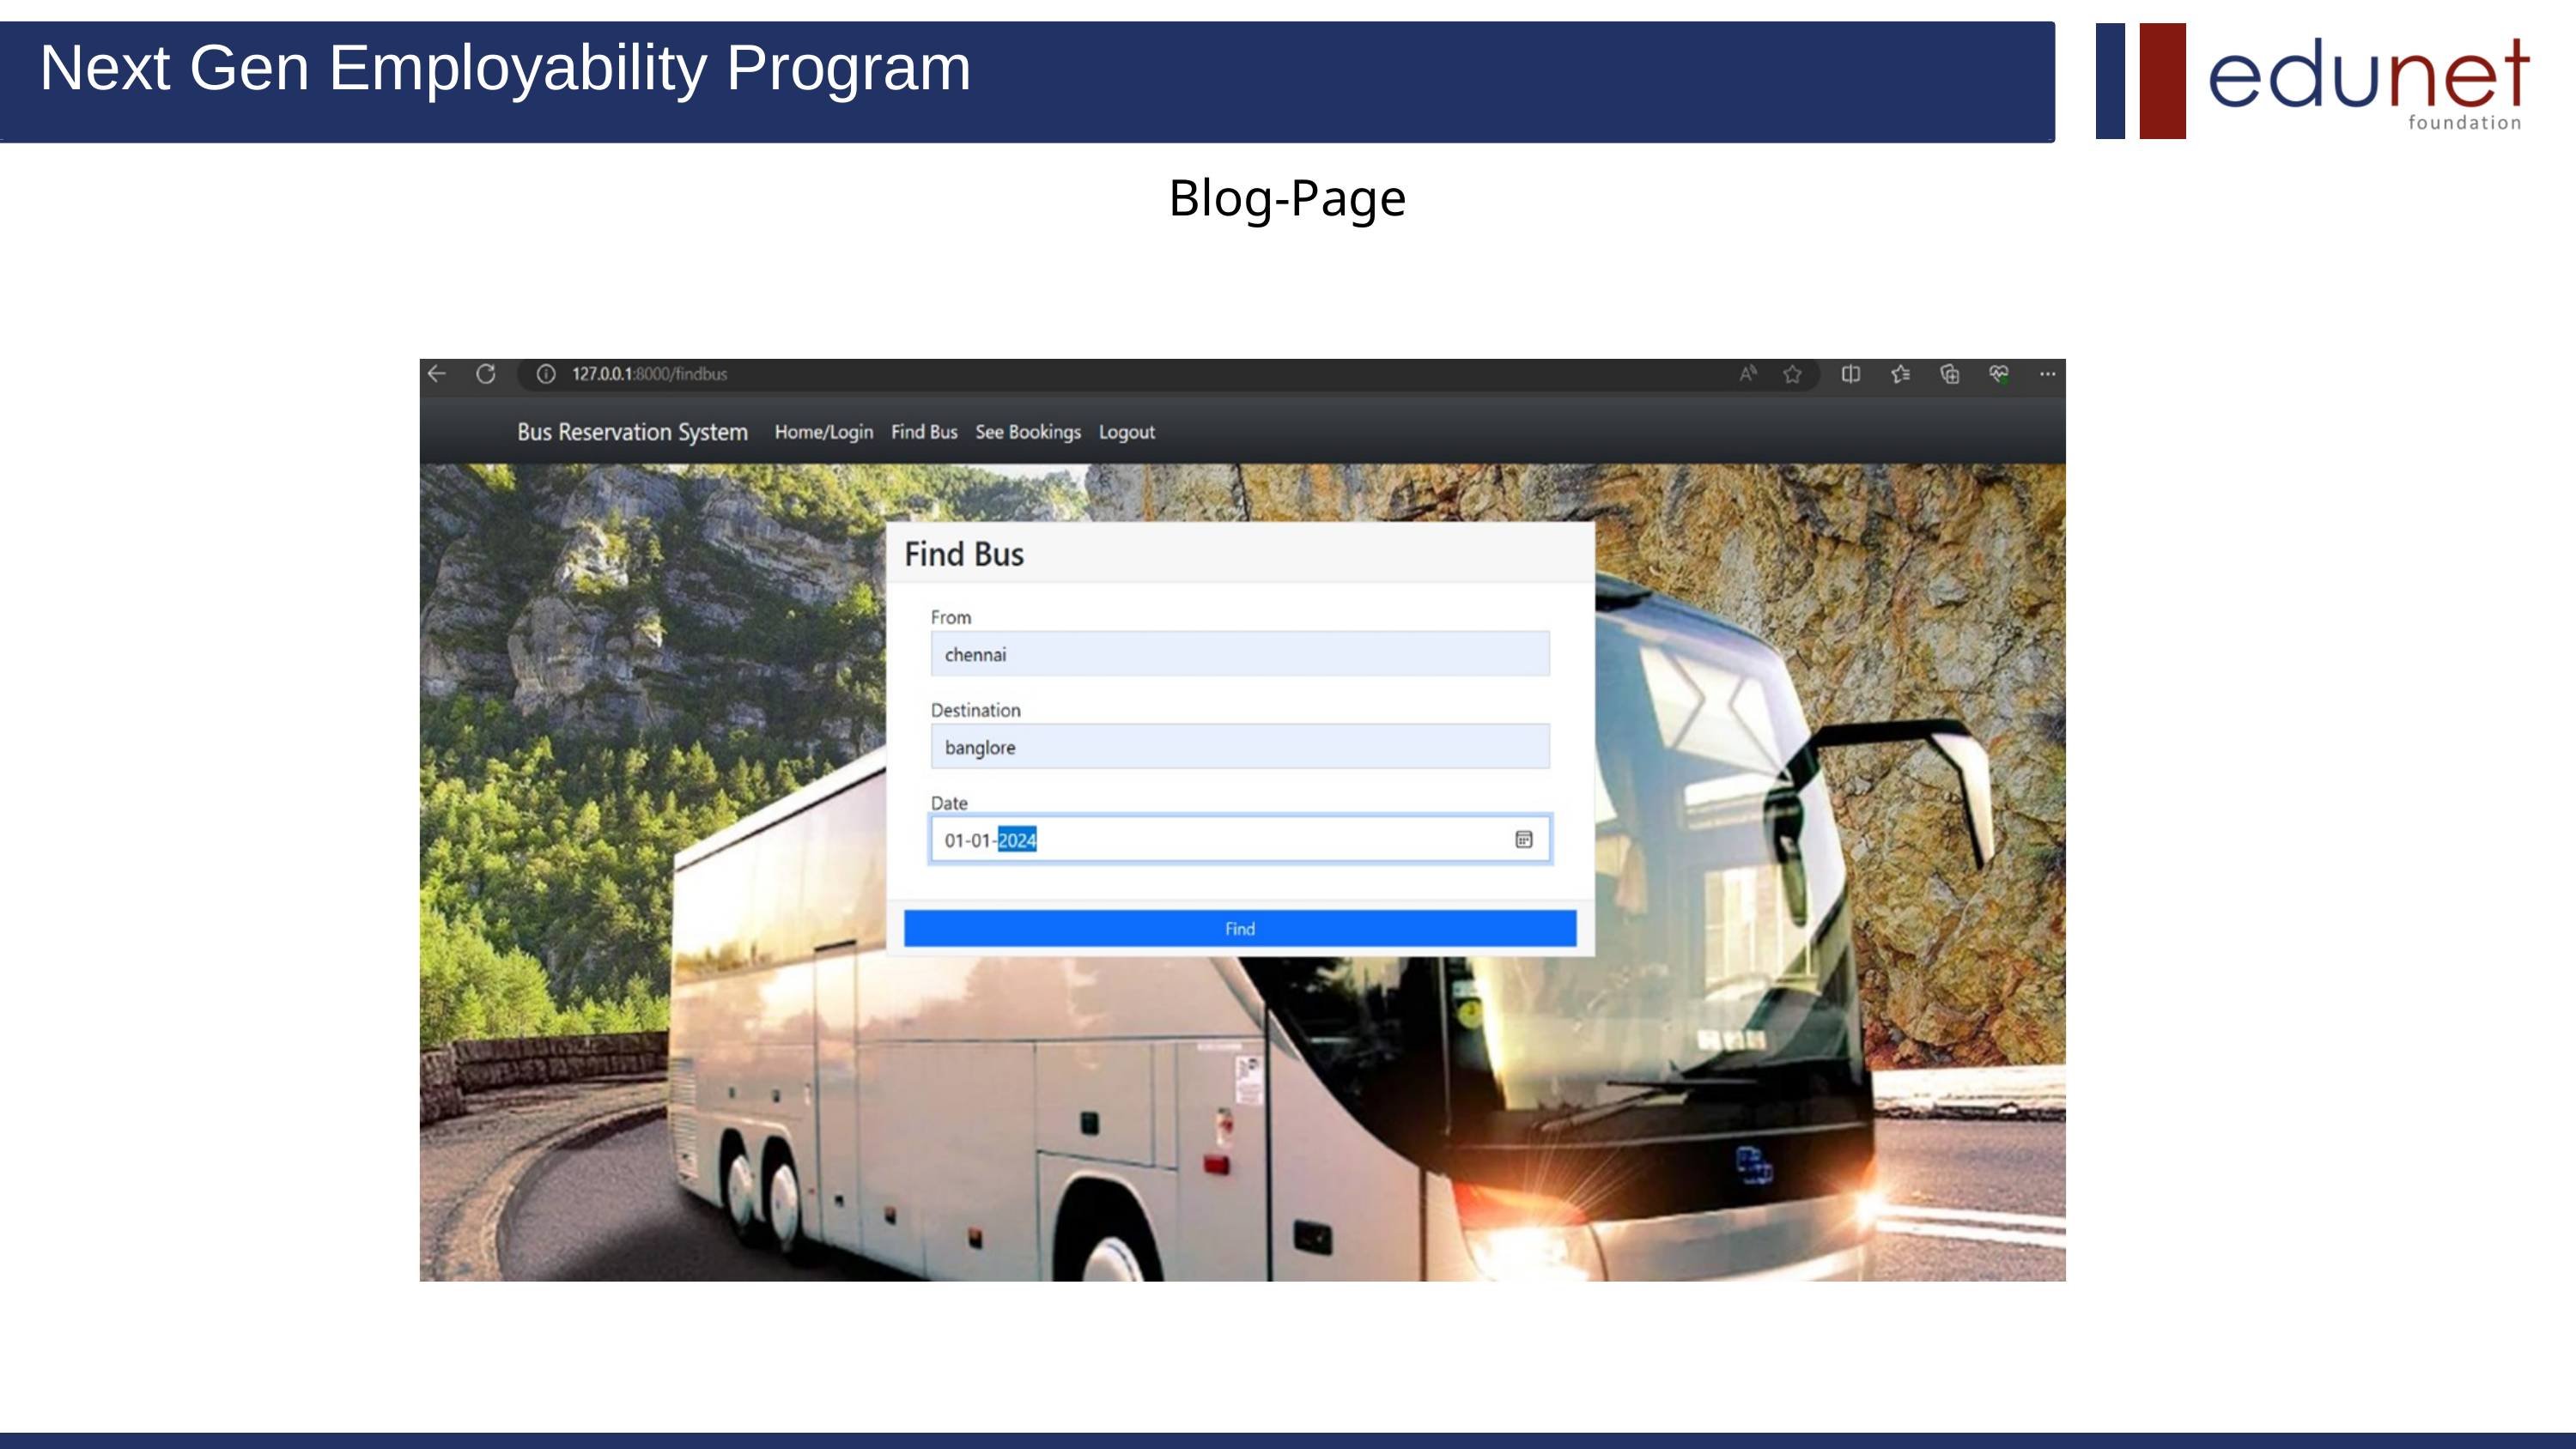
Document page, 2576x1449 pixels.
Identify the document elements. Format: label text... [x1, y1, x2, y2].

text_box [2051, 17, 2365, 183]
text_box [0, 21, 2056, 143]
text_box [2368, 25, 2545, 142]
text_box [2095, 22, 2126, 140]
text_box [0, 1432, 2576, 1449]
text_box Blog-Page [177, 166, 2399, 227]
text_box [2139, 22, 2187, 140]
text_box [419, 359, 2067, 1282]
